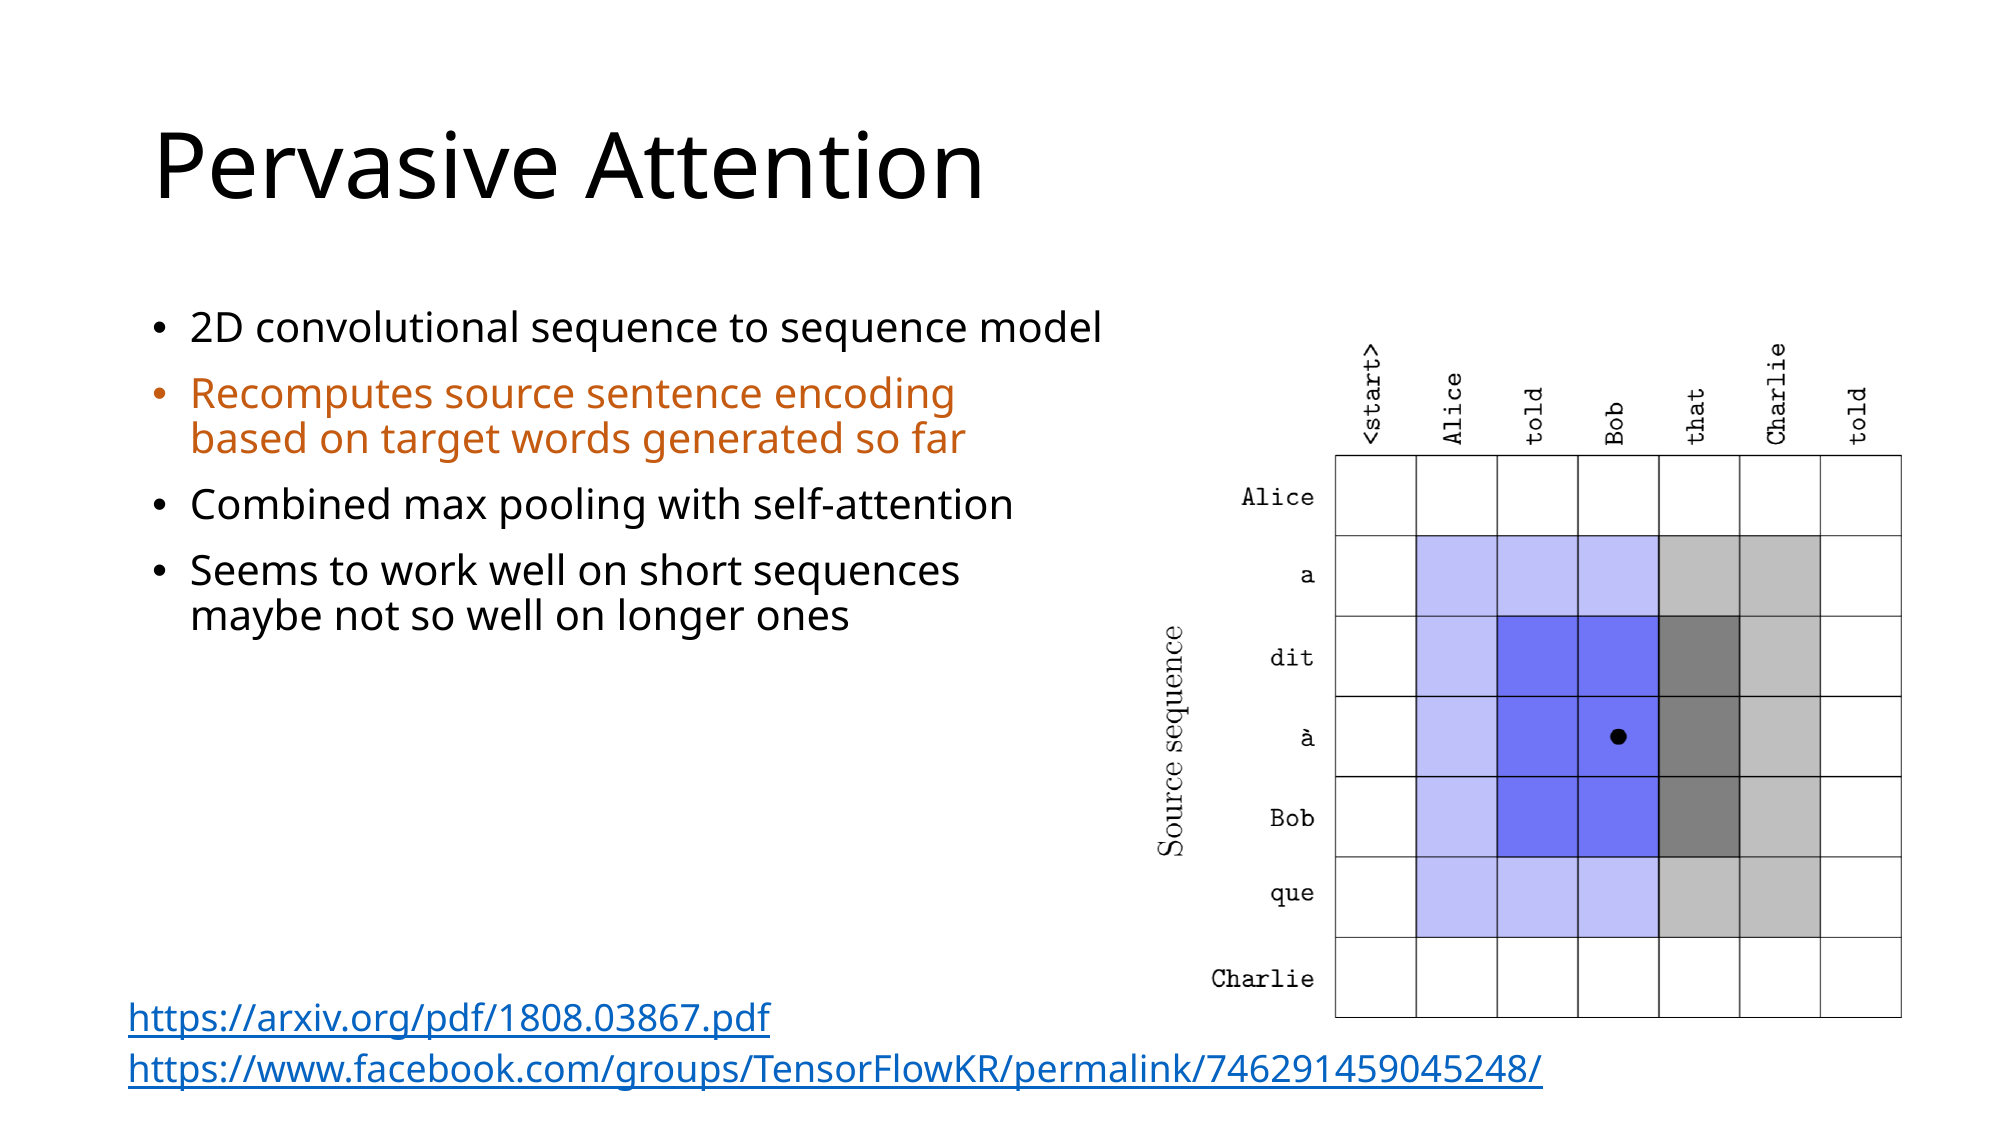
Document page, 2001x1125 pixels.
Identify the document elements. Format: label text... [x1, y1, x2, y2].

title Pervasive Attention [137, 59, 1863, 278]
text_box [1114, 330, 1940, 1045]
text_box https://arxiv.org/pdf/1808.03867.pdf https://www.facebook.com/groups/TensorFlowKR/permalink/746291459045248/ [112, 986, 1558, 1104]
list 2D convolutional sequence to sequence model Recomputes source sentence encoding based on target words generated so far Combined max pooling with self-attention Seems to work well on short sequences maybe not so well on longer ones [137, 299, 1863, 986]
